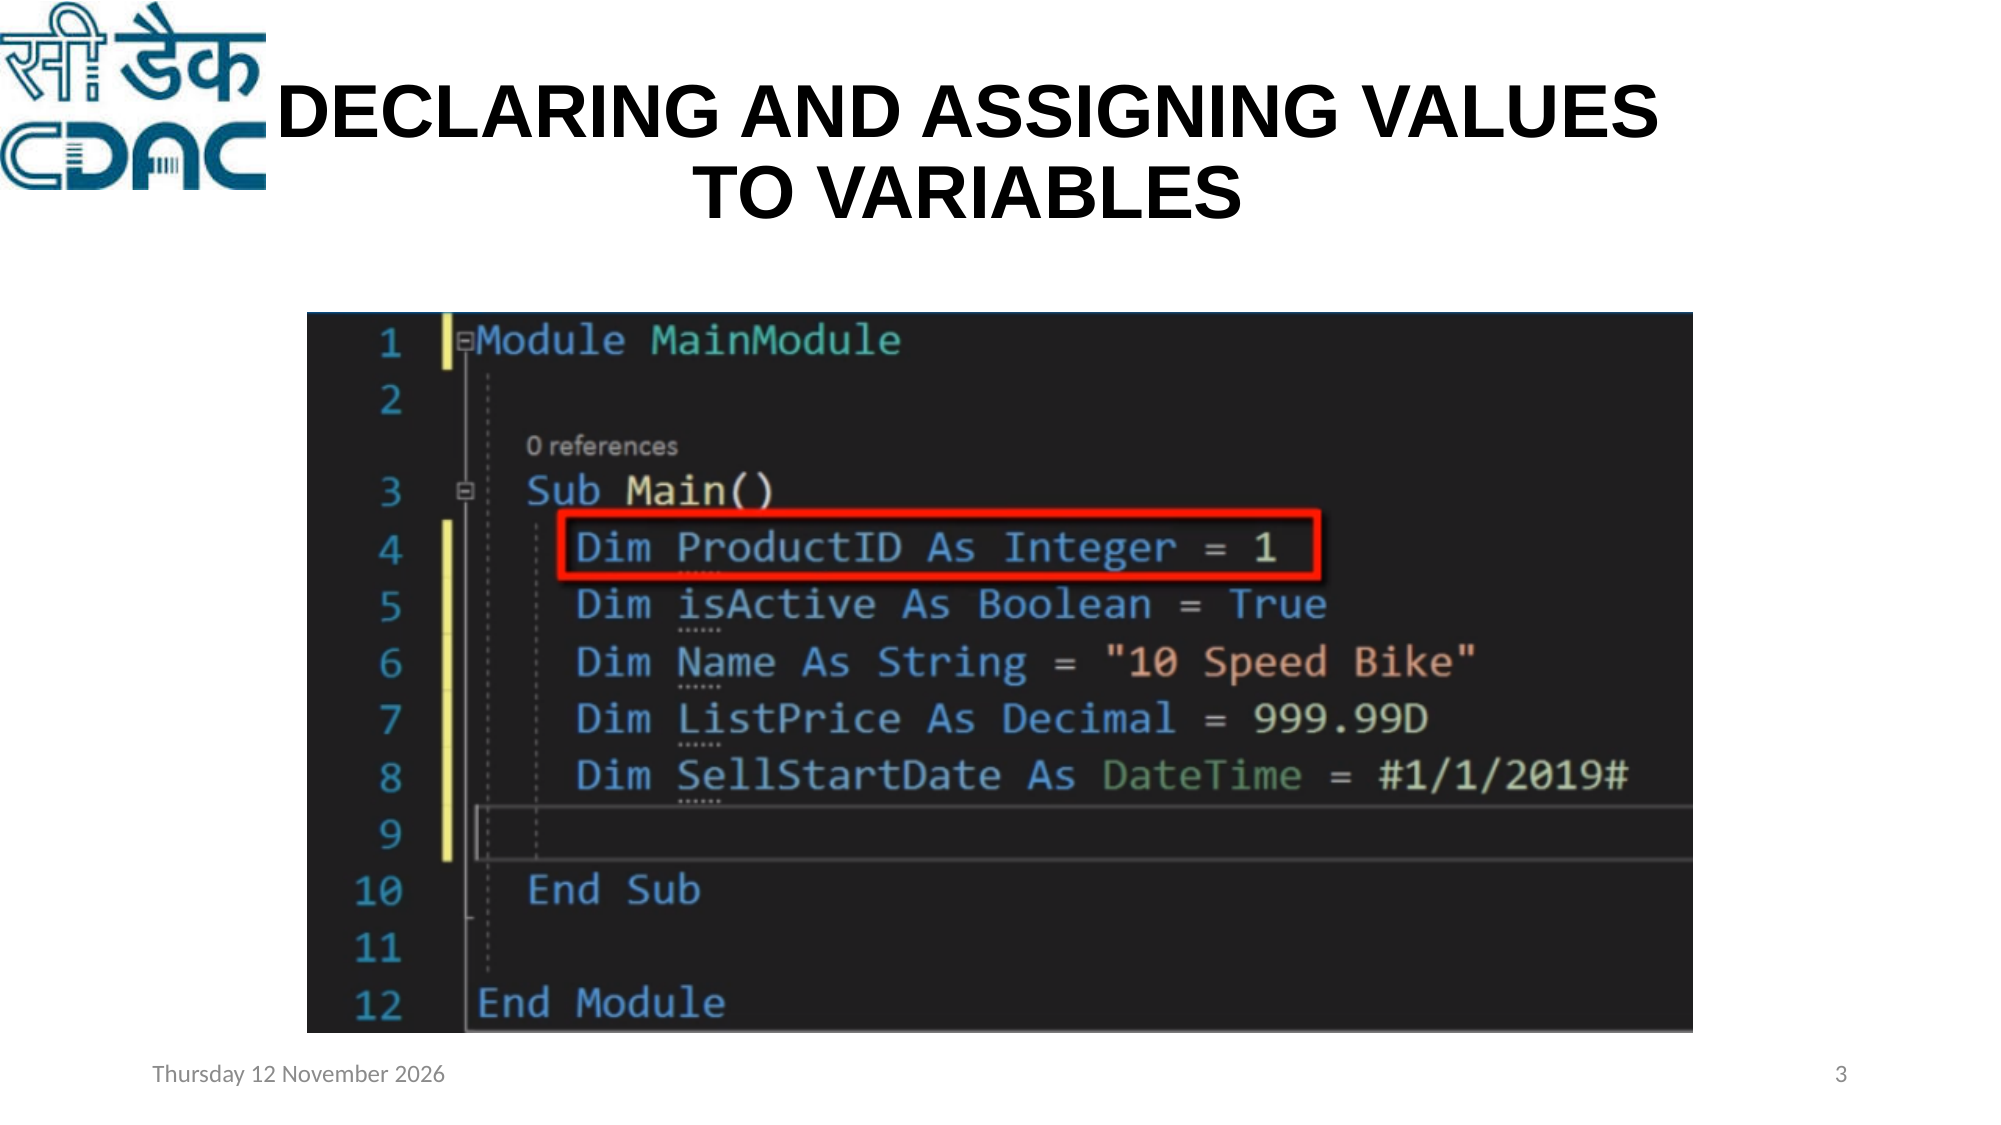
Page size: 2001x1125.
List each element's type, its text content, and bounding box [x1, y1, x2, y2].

title DECLARING AND ASSIGNING VALUES TO VARIABLES [237, 51, 1700, 257]
picture [0, 1, 266, 190]
picture [307, 312, 1693, 1033]
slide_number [137, 1042, 588, 1103]
slide_number 3 [1412, 1042, 1863, 1103]
